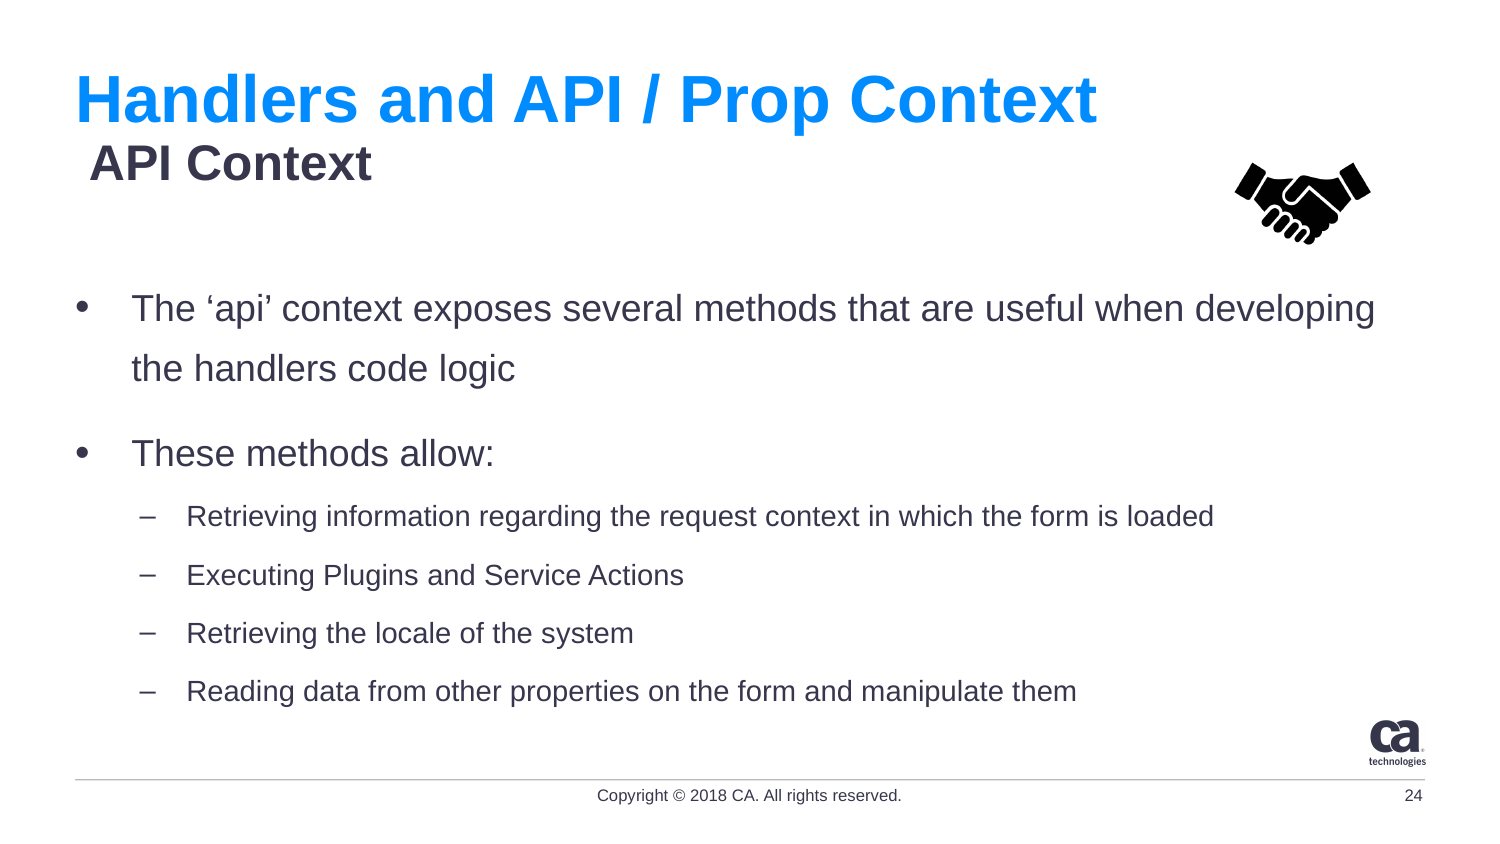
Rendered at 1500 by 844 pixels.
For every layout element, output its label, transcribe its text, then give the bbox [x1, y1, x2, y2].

text_box Handlers and API / Prop Context API Context [75, 57, 1395, 199]
picture [1369, 720, 1426, 767]
picture [1227, 128, 1378, 280]
list The ‘api’ context exposes several methods that are useful when developing the handlers code logic These methods allow: Retrieving information regarding the request context in which the form is loaded Executing Plugins and Service Actions Retrieving the locale of the system Reading data from other properties on the form and manipulate them [75, 261, 1395, 761]
slide_number 24 [1377, 776, 1439, 814]
